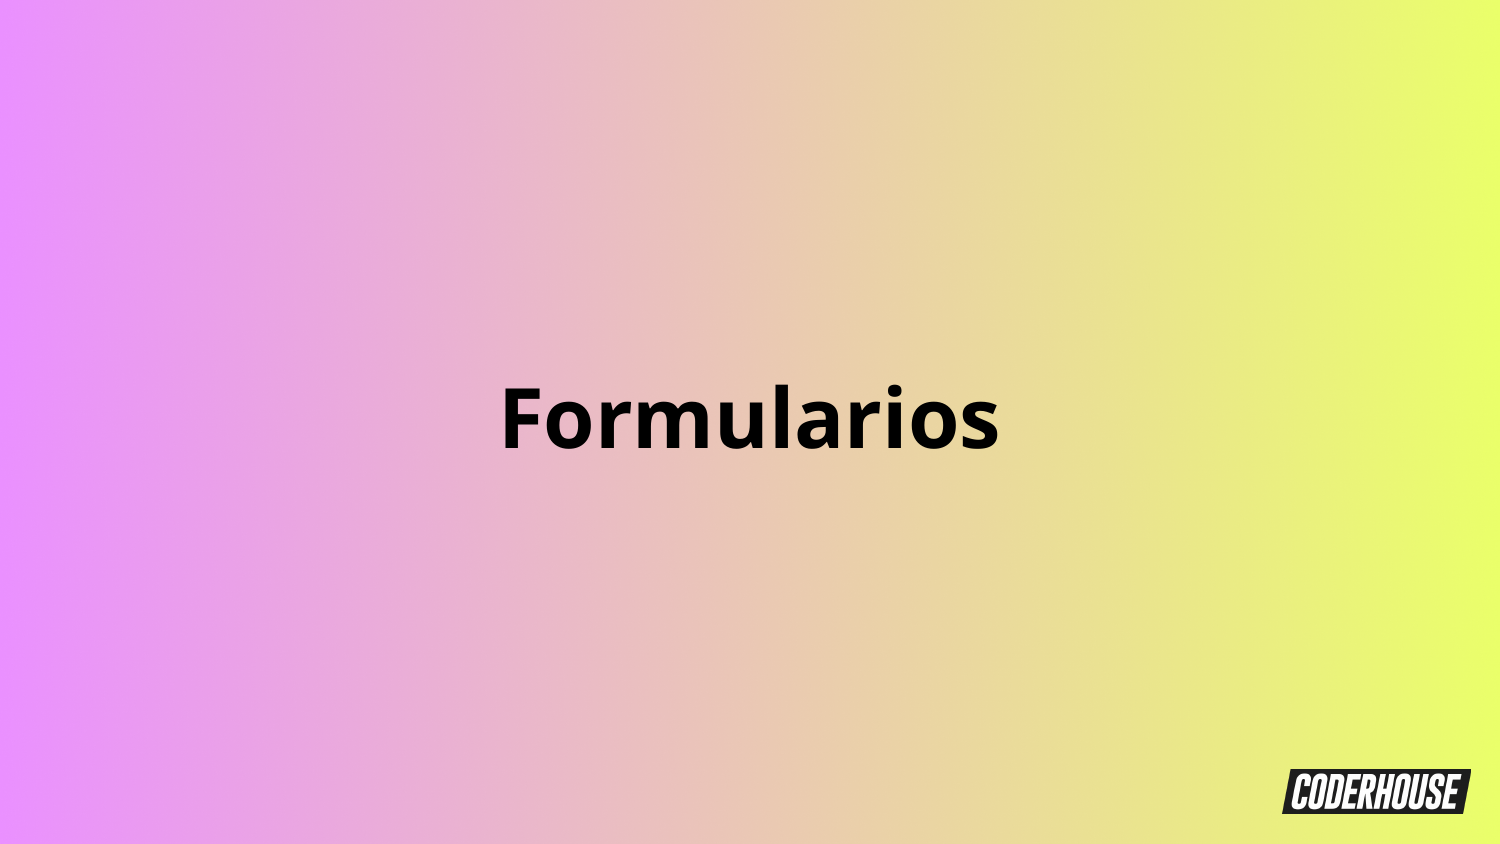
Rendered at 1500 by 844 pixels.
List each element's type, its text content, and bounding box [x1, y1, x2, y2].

text_box Formularios [239, 361, 1261, 482]
picture [0, 0, 1500, 844]
